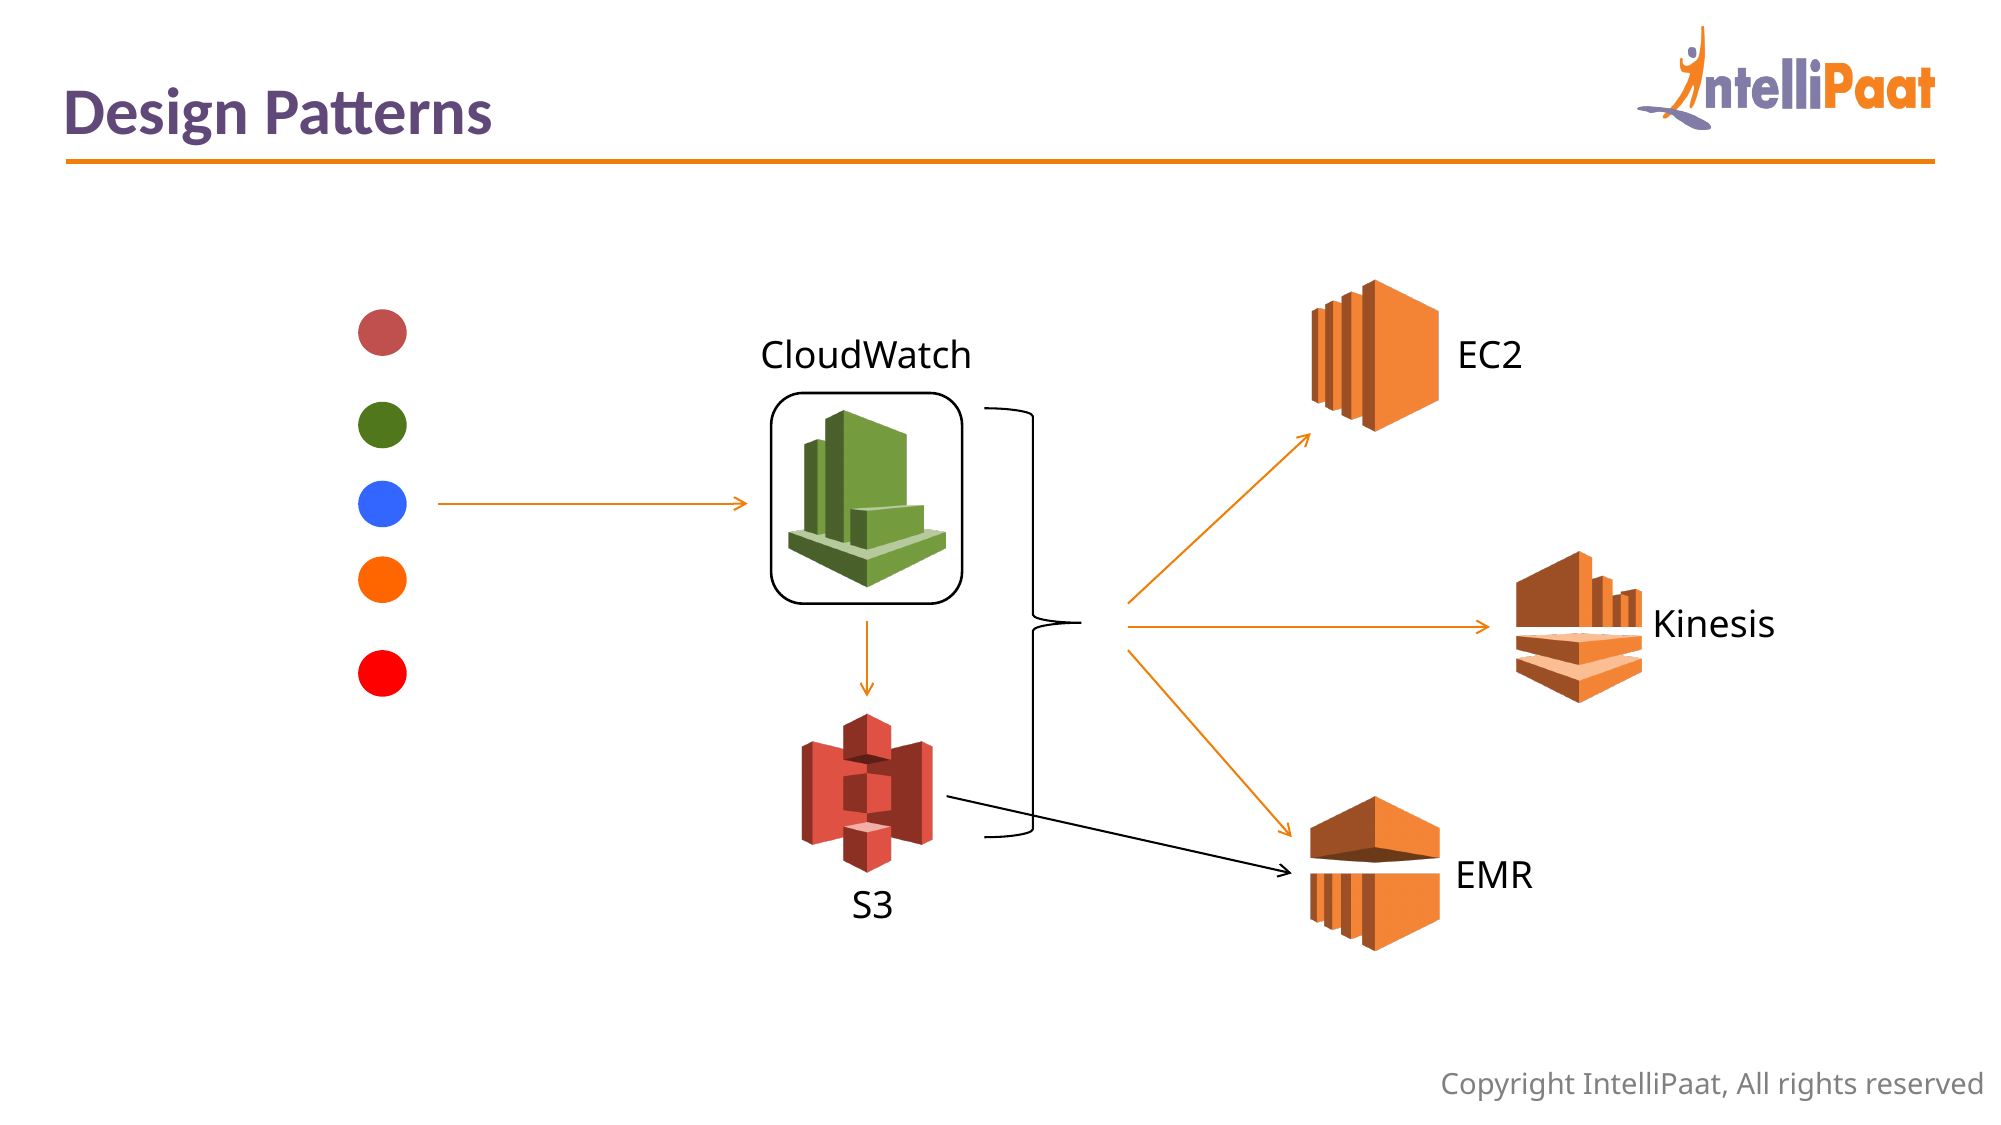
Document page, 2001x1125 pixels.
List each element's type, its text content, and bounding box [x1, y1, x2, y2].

picture [1637, 26, 1935, 130]
text_box Kinesis [1642, 592, 1791, 653]
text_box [358, 278, 1642, 951]
text_box Design Patterns [48, 60, 553, 156]
